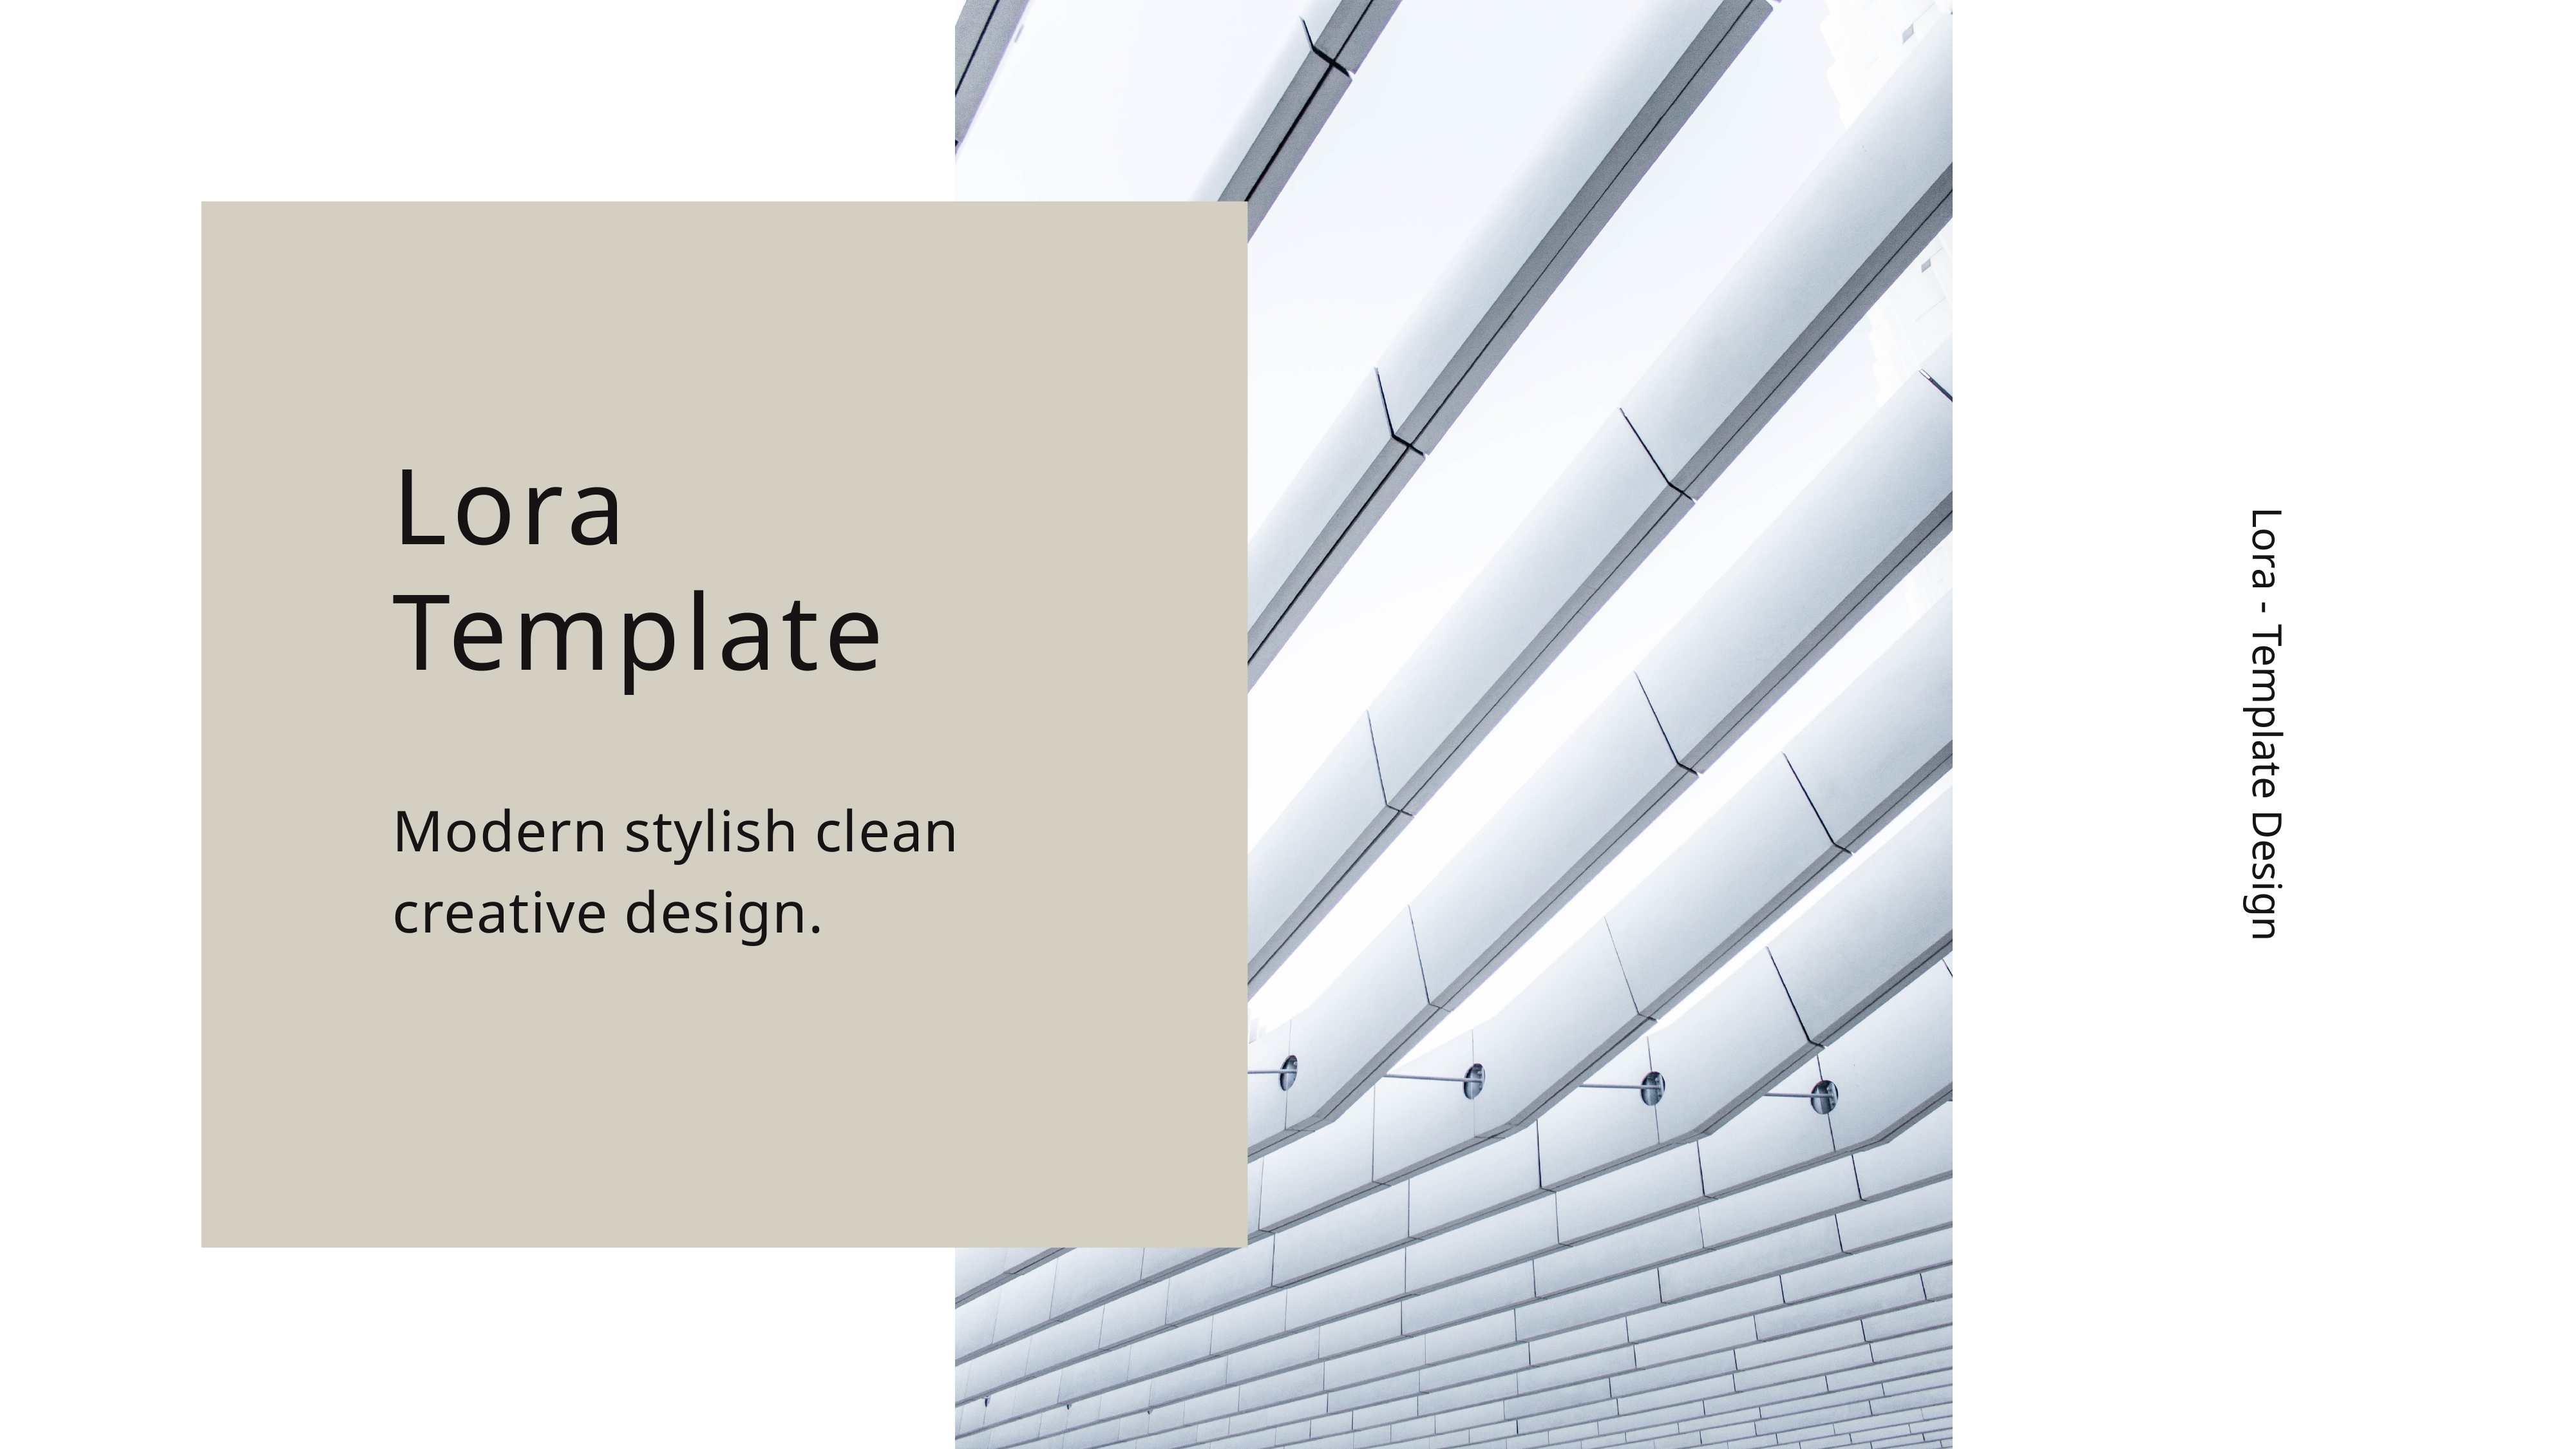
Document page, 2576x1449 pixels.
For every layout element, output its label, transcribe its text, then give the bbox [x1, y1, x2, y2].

text_box [201, 201, 951, 1248]
text_box Modern stylish clean creative design. [388, 777, 951, 949]
picture [954, 0, 1953, 1449]
text_box Lora Template [388, 435, 951, 696]
text_box Lora - Template Design [2240, 381, 2308, 1068]
